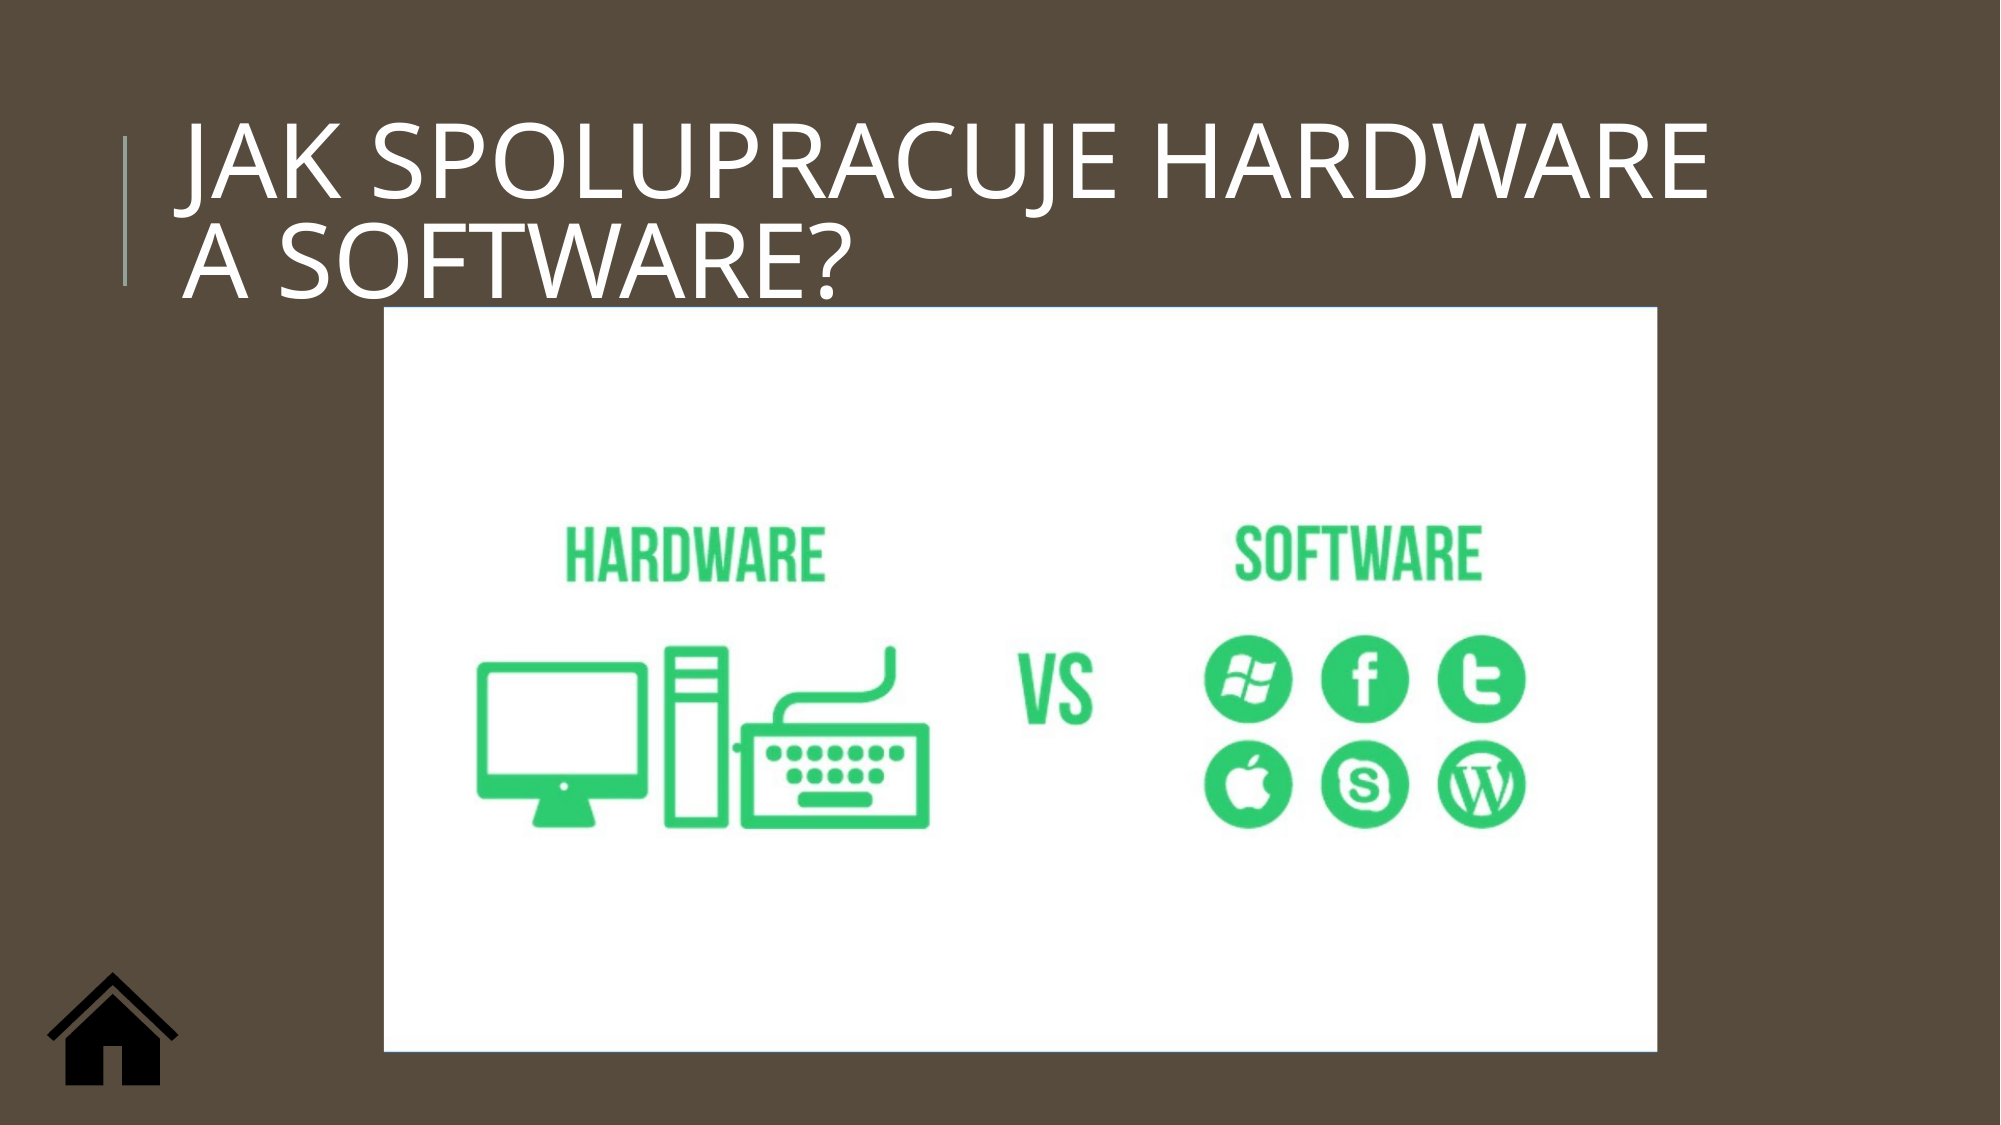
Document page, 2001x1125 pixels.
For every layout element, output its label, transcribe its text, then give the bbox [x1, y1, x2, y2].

title JAK SPOLUPRACUJE HARDWARE A SOFTWARE? [168, 96, 1763, 342]
picture [36, 953, 188, 1105]
picture [383, 306, 1658, 1053]
